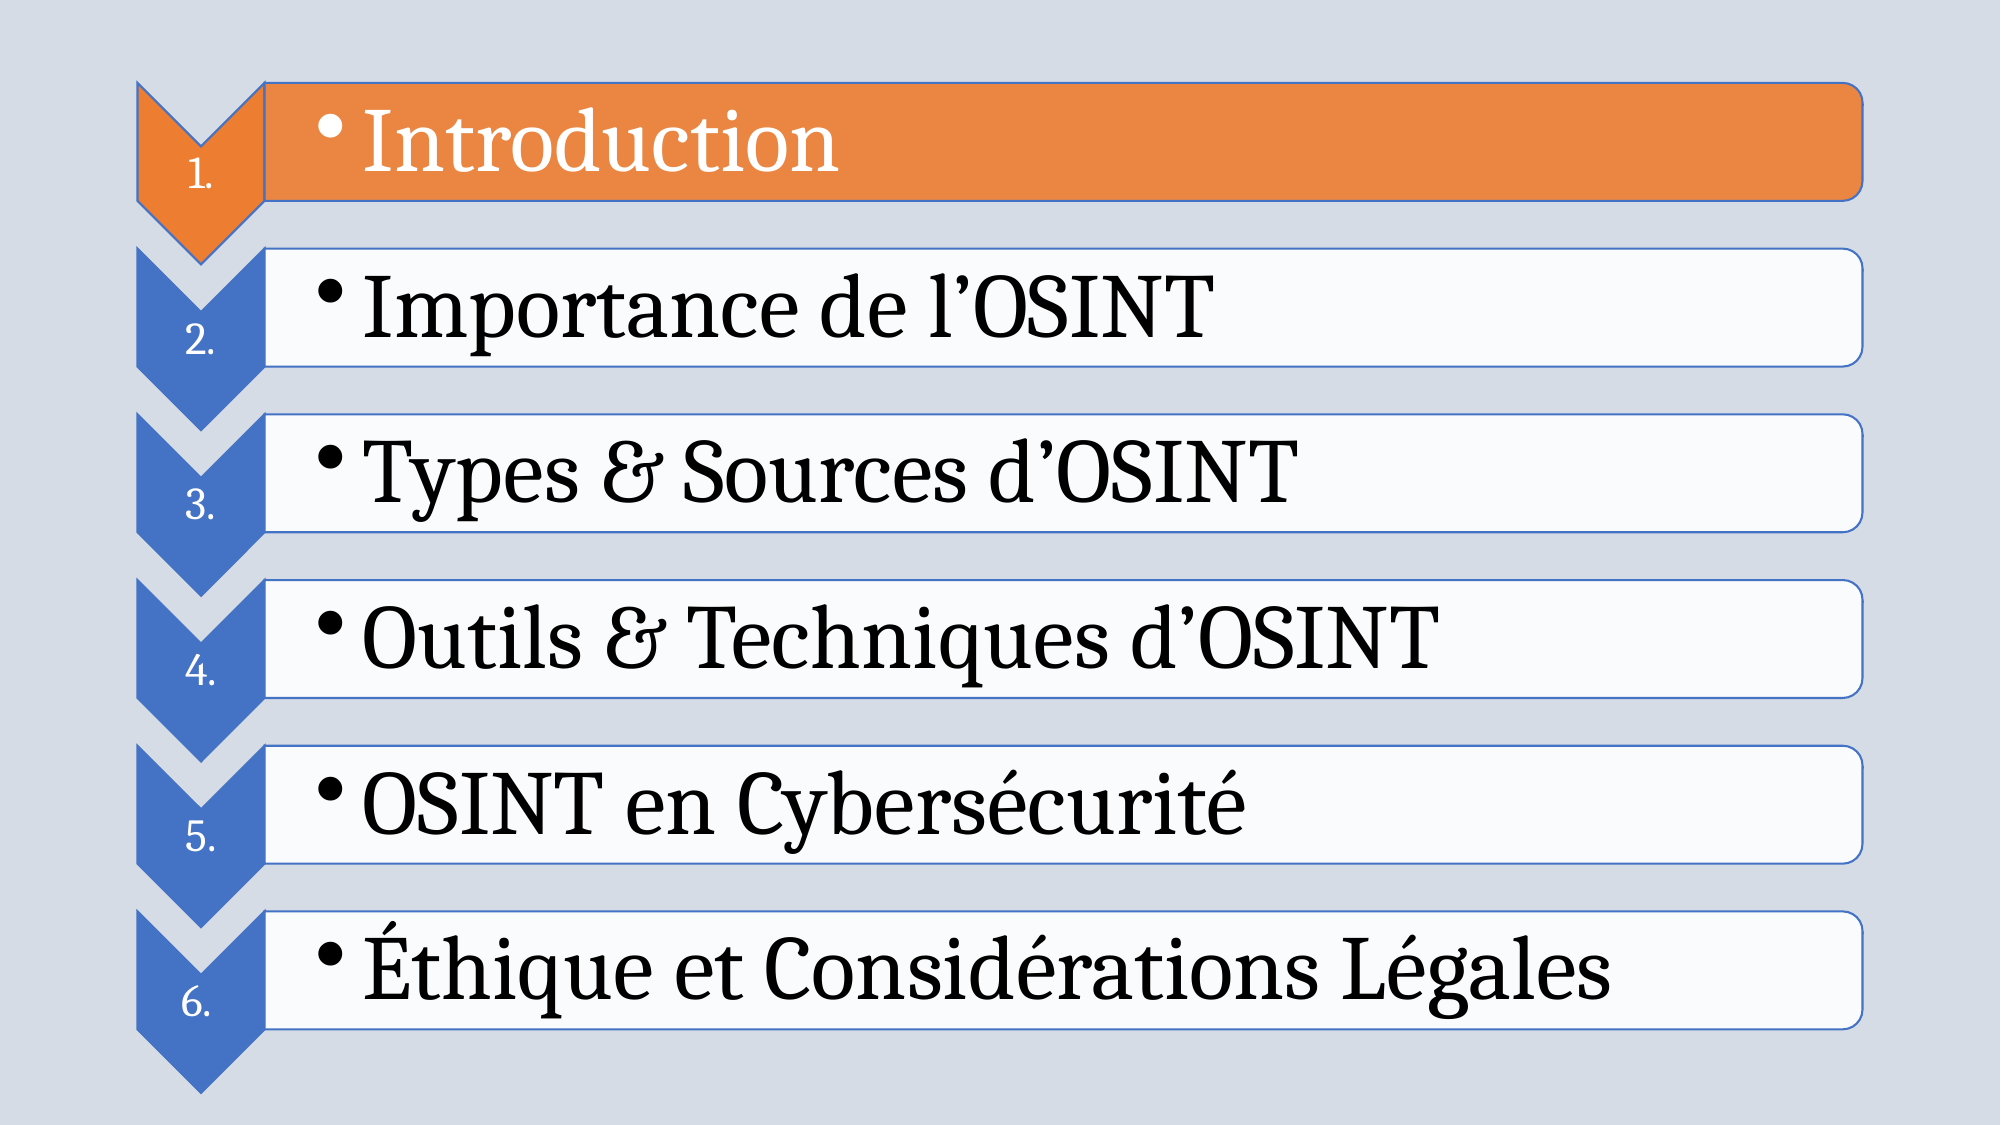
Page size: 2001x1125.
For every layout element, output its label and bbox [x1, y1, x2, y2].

list [137, 82, 1863, 1094]
